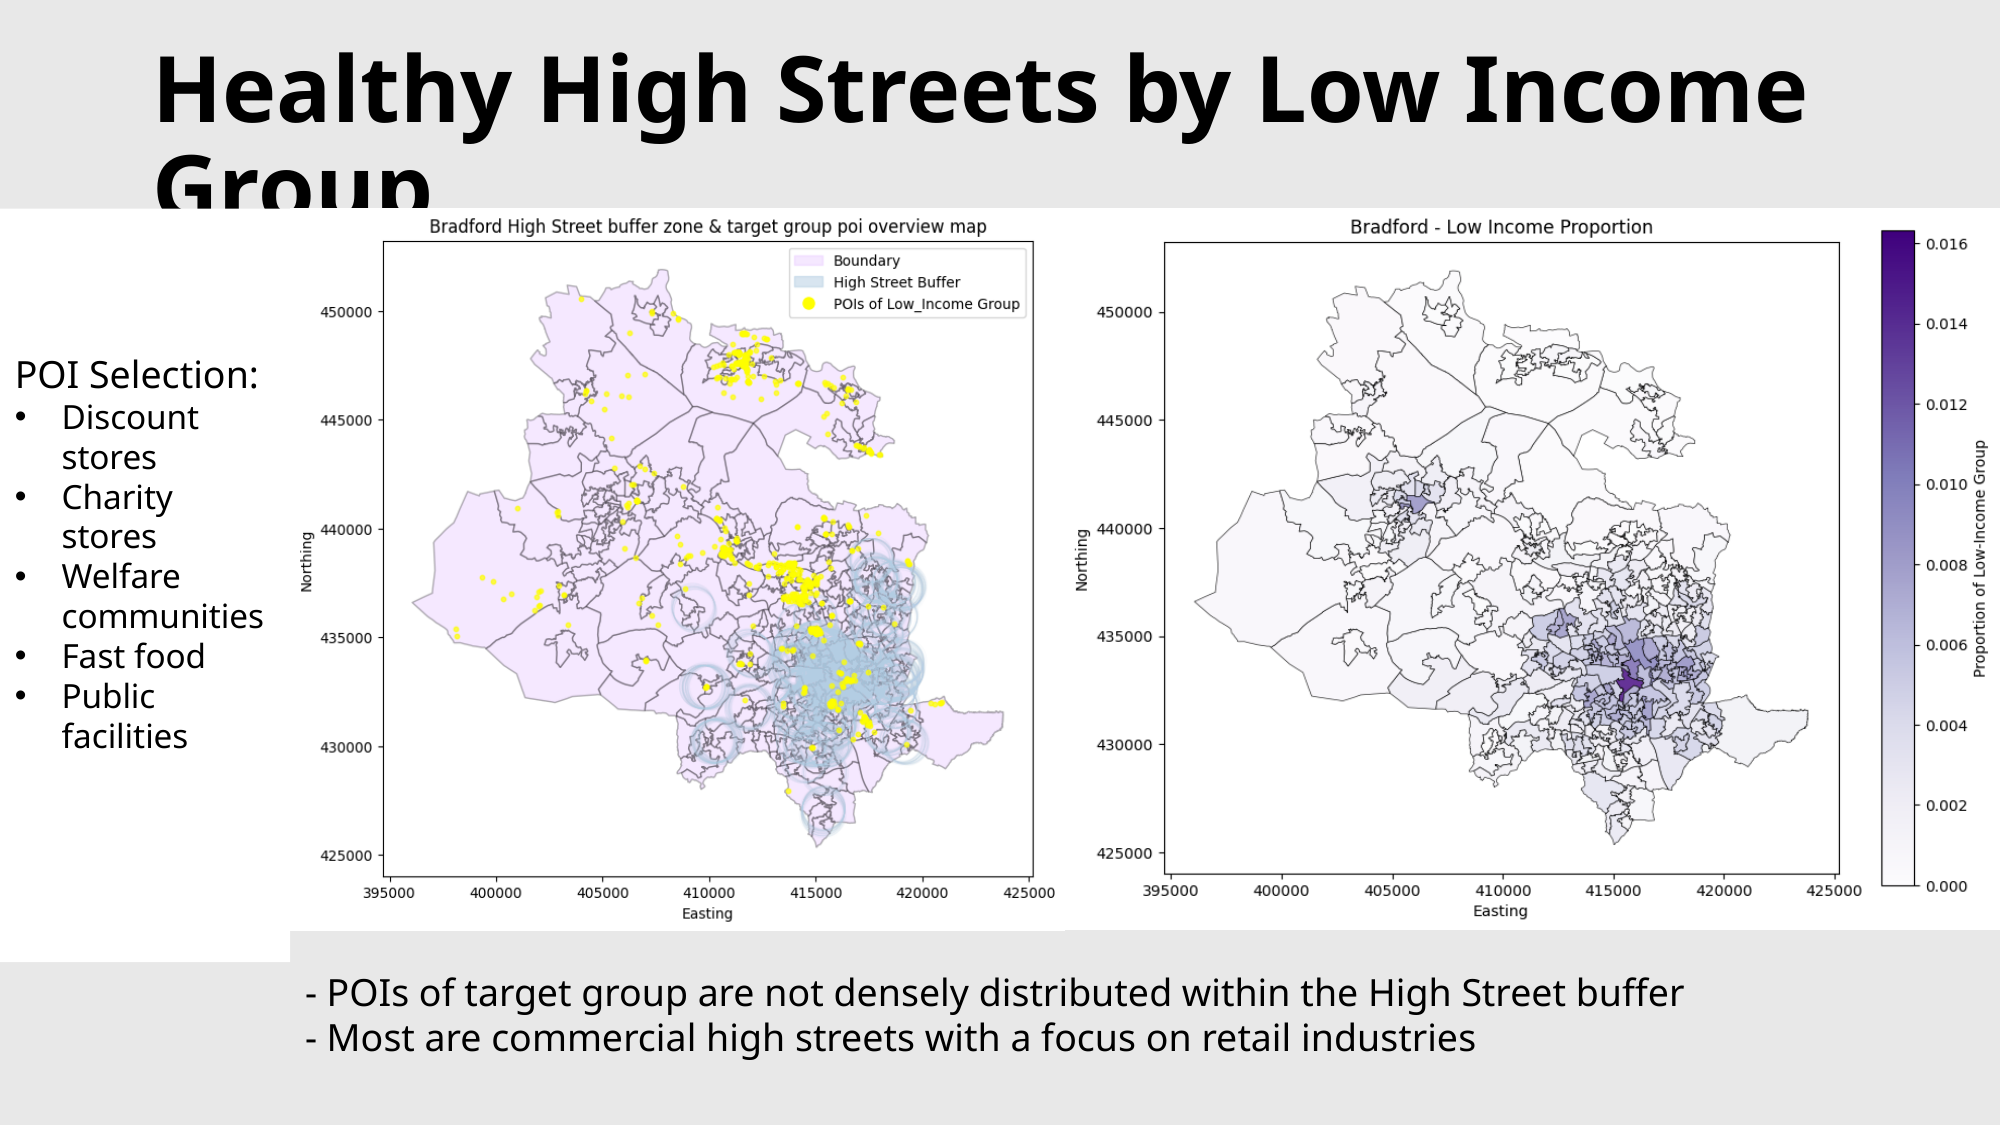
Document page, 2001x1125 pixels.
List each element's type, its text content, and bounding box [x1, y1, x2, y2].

title Healthy High Streets by Low Income Group [137, 33, 1863, 208]
text_box POI Selection: Discount stores Charity stores Welfare communities Fast food Public facilities [0, 208, 291, 963]
text_box - POIs of target group are not densely distributed within the High Street buffer - Most are commercial high streets with a focus on retail industries [290, 961, 1722, 1067]
picture [289, 208, 2000, 932]
